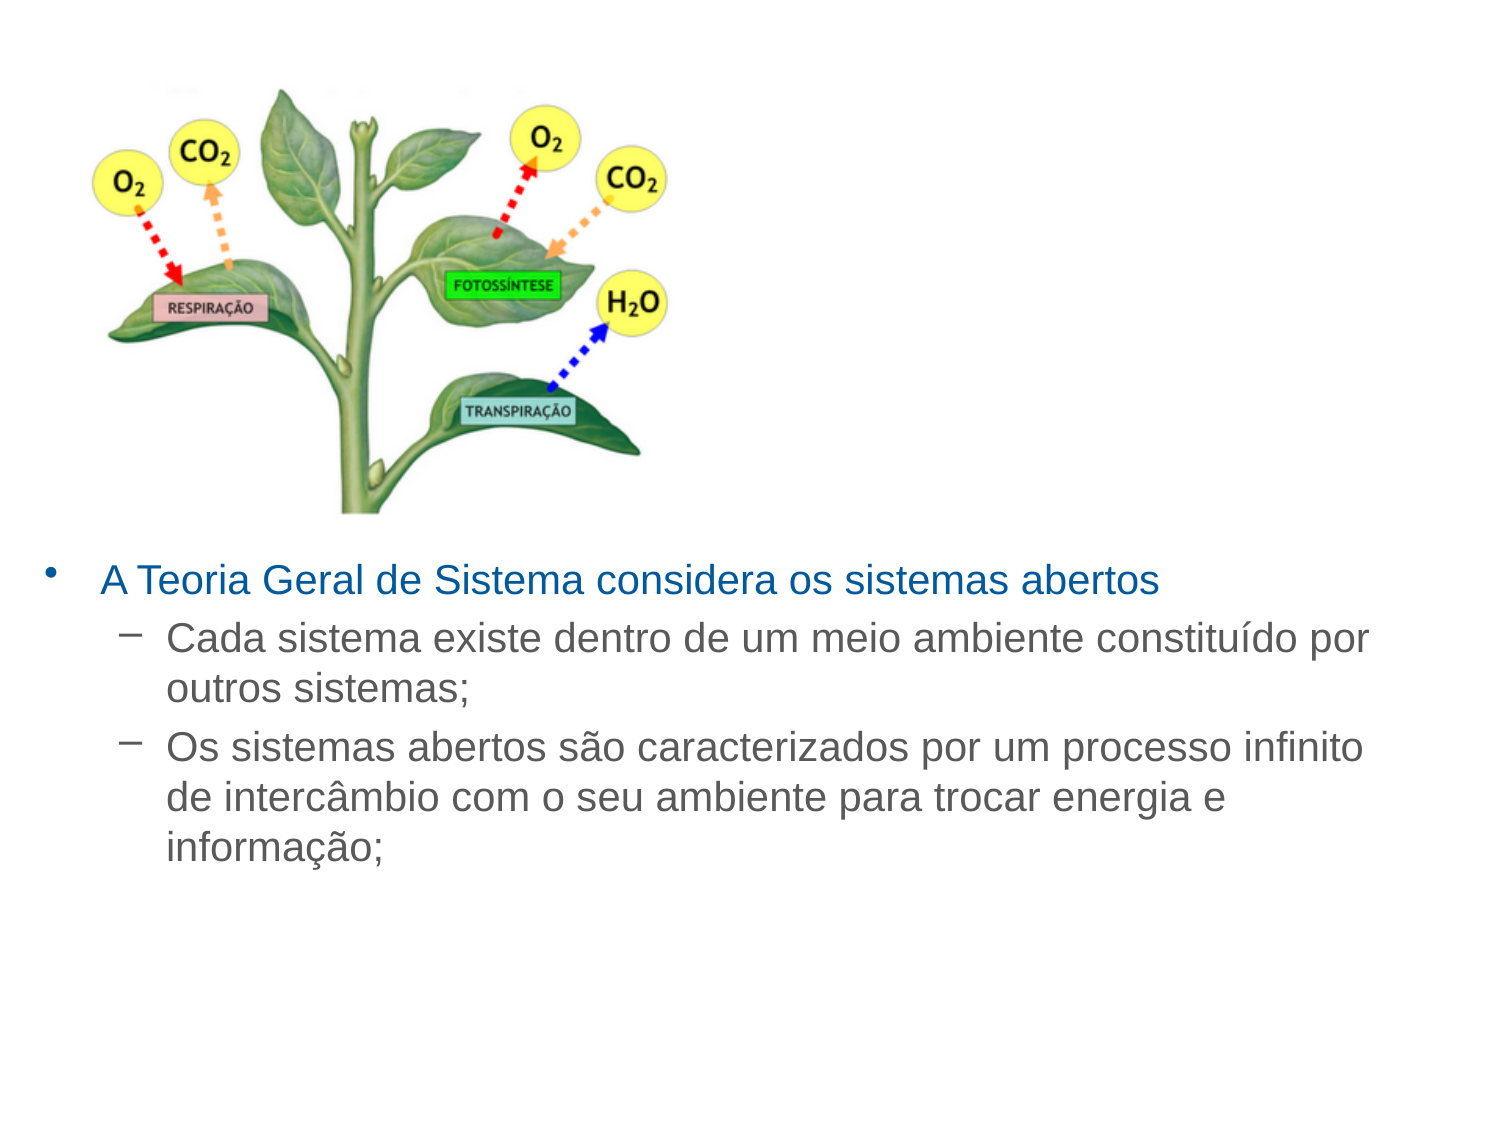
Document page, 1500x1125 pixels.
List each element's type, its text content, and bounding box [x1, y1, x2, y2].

picture [64, 54, 691, 524]
list A Teoria Geral de Sistema considera os sistemas abertos Cada sistema existe dentro de um meio ambiente constituído por outros sistemas; Os sistemas abertos são caracterizados por um processo infinito de intercâmbio com o seu ambiente para trocar energia e informação; [29, 545, 1391, 1125]
